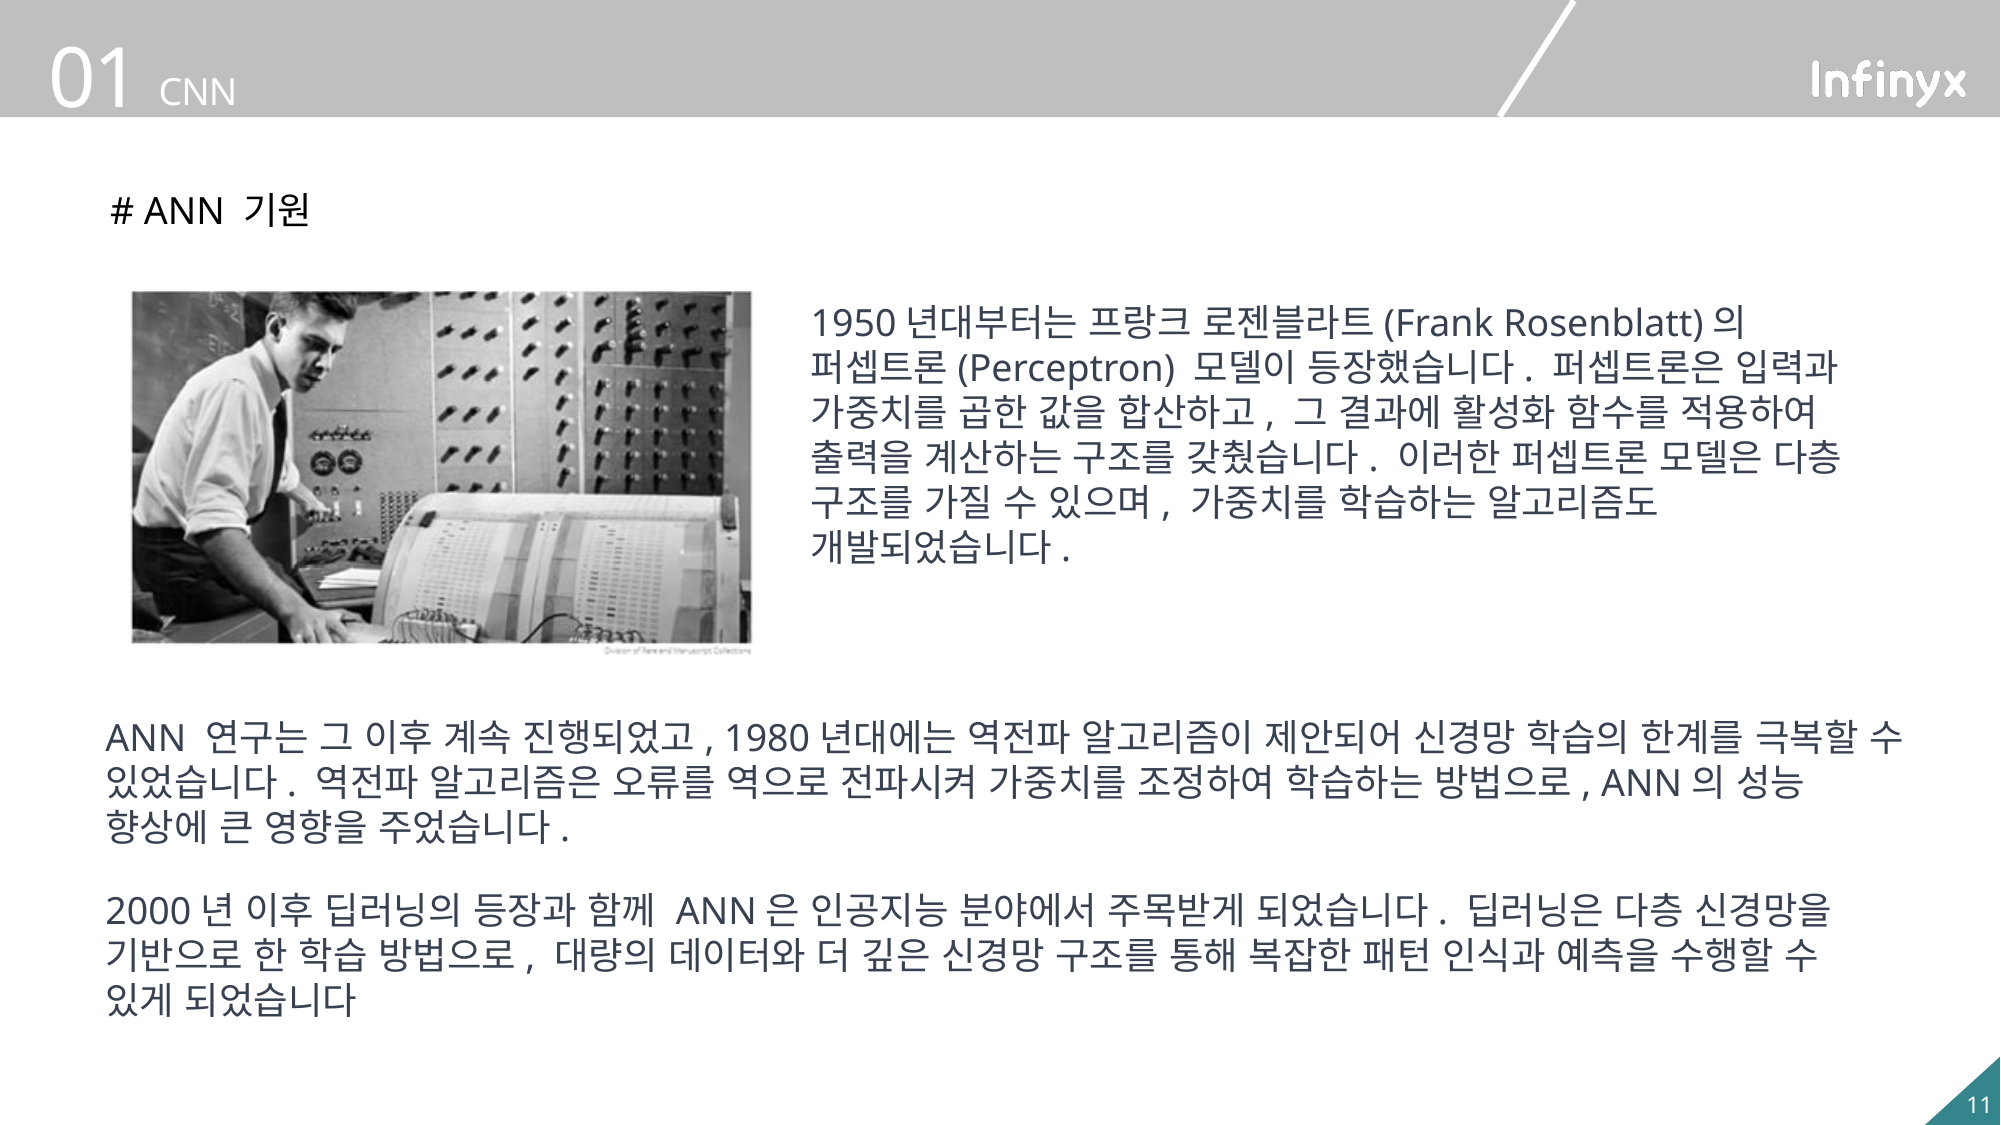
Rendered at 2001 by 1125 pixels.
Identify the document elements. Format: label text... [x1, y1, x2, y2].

picture [128, 291, 754, 656]
text_box ANN 연구는 그 이후 계속 진행되었고, 1980년대에는 역전파 알고리즘이 제안되어 신경망 학습의 한계를 극복할 수 있었습니다. 역전파 알고리즘은 오류를 역으로 전파시켜 가중치를 조정하여 학습하는 방법으로, ANN의 성능 향상에 큰 영향을 주었습니다. [90, 706, 1921, 857]
text_box 2000년 이후 딥러닝의 등장과 함께 ANN은 인공지능 분야에서 주목받게 되었습니다. 딥러닝은 다층 신경망을 기반으로 한 학습 방법으로, 대량의 데이터와 더 깊은 신경망 구조를 통해 복잡한 패턴 인식과 예측을 수행할 수 있게 되었습니다 [90, 879, 1908, 1029]
picture [1812, 60, 1966, 108]
text_box 1950년대부터는 프랑크 로젠블라트(Frank Rosenblatt)의 퍼셉트론(Perceptron) 모델이 등장했습니다. 퍼셉트론은 입력과 가중치를 곱한 값을 합산하고, 그 결과에 활성화 함수를 적용하여 출력을 계산하는 구조를 갖췄습니다. 이러한 퍼셉트론 모델은 다층 구조를 가질 수 있으며, 가중치를 학습하는 알고리즘도 개발되었습니다. [795, 291, 1908, 577]
text_box # ANN 기원 [95, 179, 339, 240]
